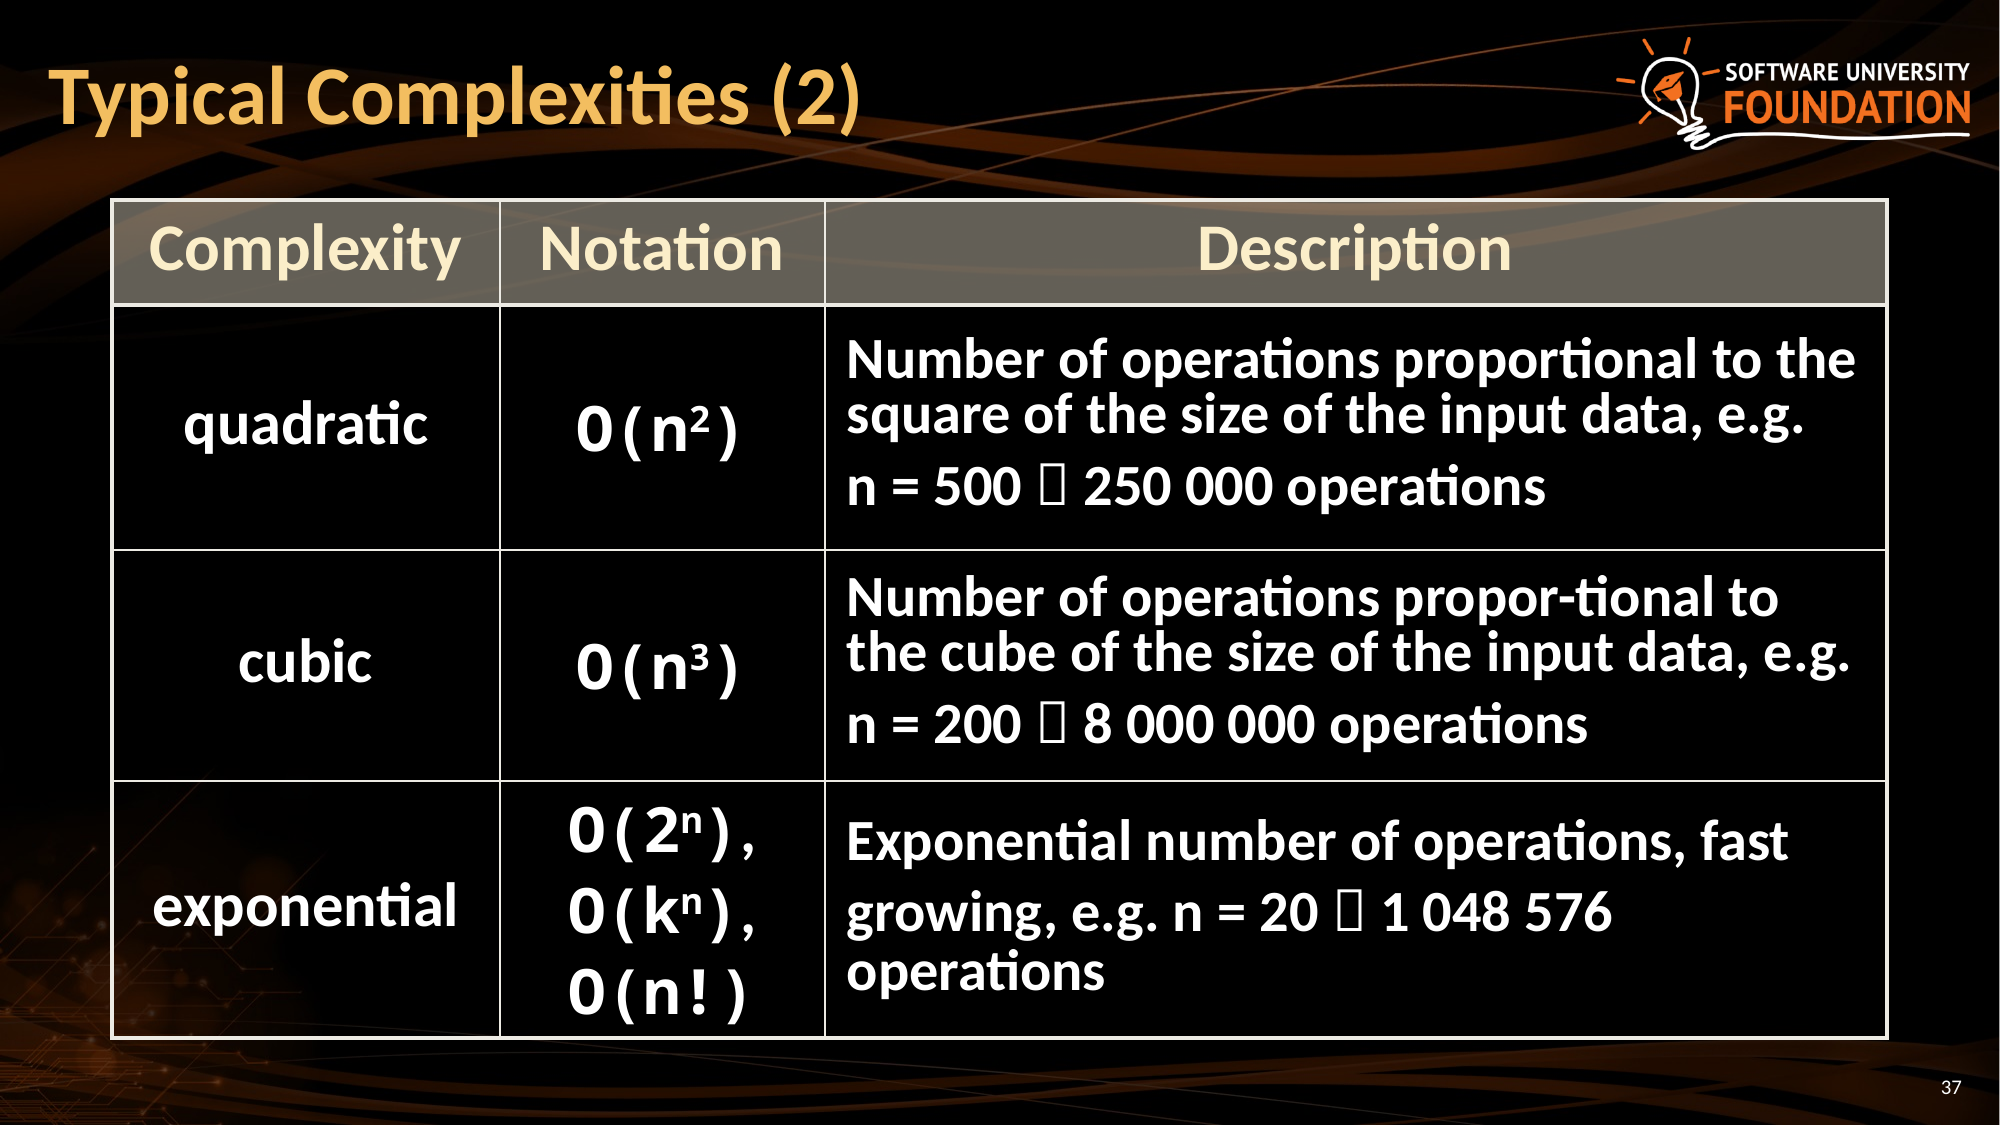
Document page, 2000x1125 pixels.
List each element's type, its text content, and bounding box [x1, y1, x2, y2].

table_header Notation [501, 202, 824, 303]
table_cell O(n3) [501, 551, 824, 780]
table_cell Number of operations propor-tional to the cube of the size of the input data, e.g. n = 200  8 000 000 operations [826, 551, 1885, 780]
table_cell quadratic [114, 307, 499, 549]
table_cell Exponential number of operations, fast growing, e.g. n = 20  1 048 576 operations [826, 782, 1885, 1036]
picture [0, 0, 2000, 1125]
table_cell cubic [114, 551, 499, 780]
table_header Description [826, 202, 1885, 303]
table_cell O(n2) [501, 307, 824, 549]
slide_number 37 [1897, 1070, 1968, 1103]
table_cell exponential [114, 782, 499, 1036]
table_header Complexity [114, 202, 499, 303]
table_cell Number of operations proportional to the square of the size of the input data, e.g. n = 500  250 000 operations [826, 307, 1885, 549]
table_cell O(2n), O(kn), O(n!) [501, 782, 824, 1036]
title Typical Complexities (2) [30, 6, 1602, 189]
